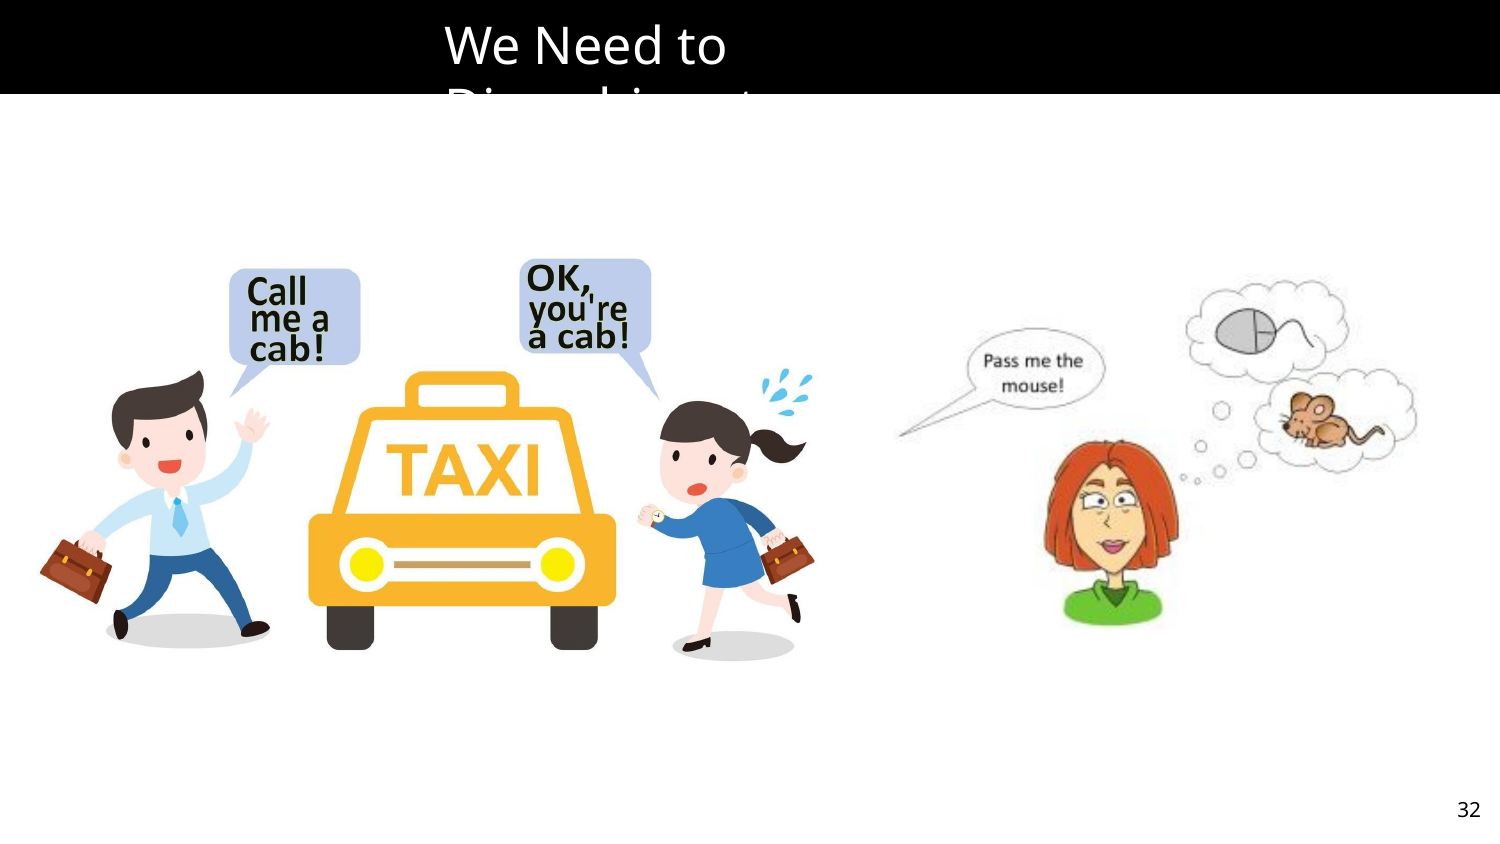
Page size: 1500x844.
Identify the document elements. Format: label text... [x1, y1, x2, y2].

picture [37, 252, 820, 663]
text_box [0, 0, 1500, 94]
picture [893, 273, 1419, 631]
slide_number 32 [1451, 796, 1487, 844]
title We Need to Disambiguate [442, 9, 1058, 154]
